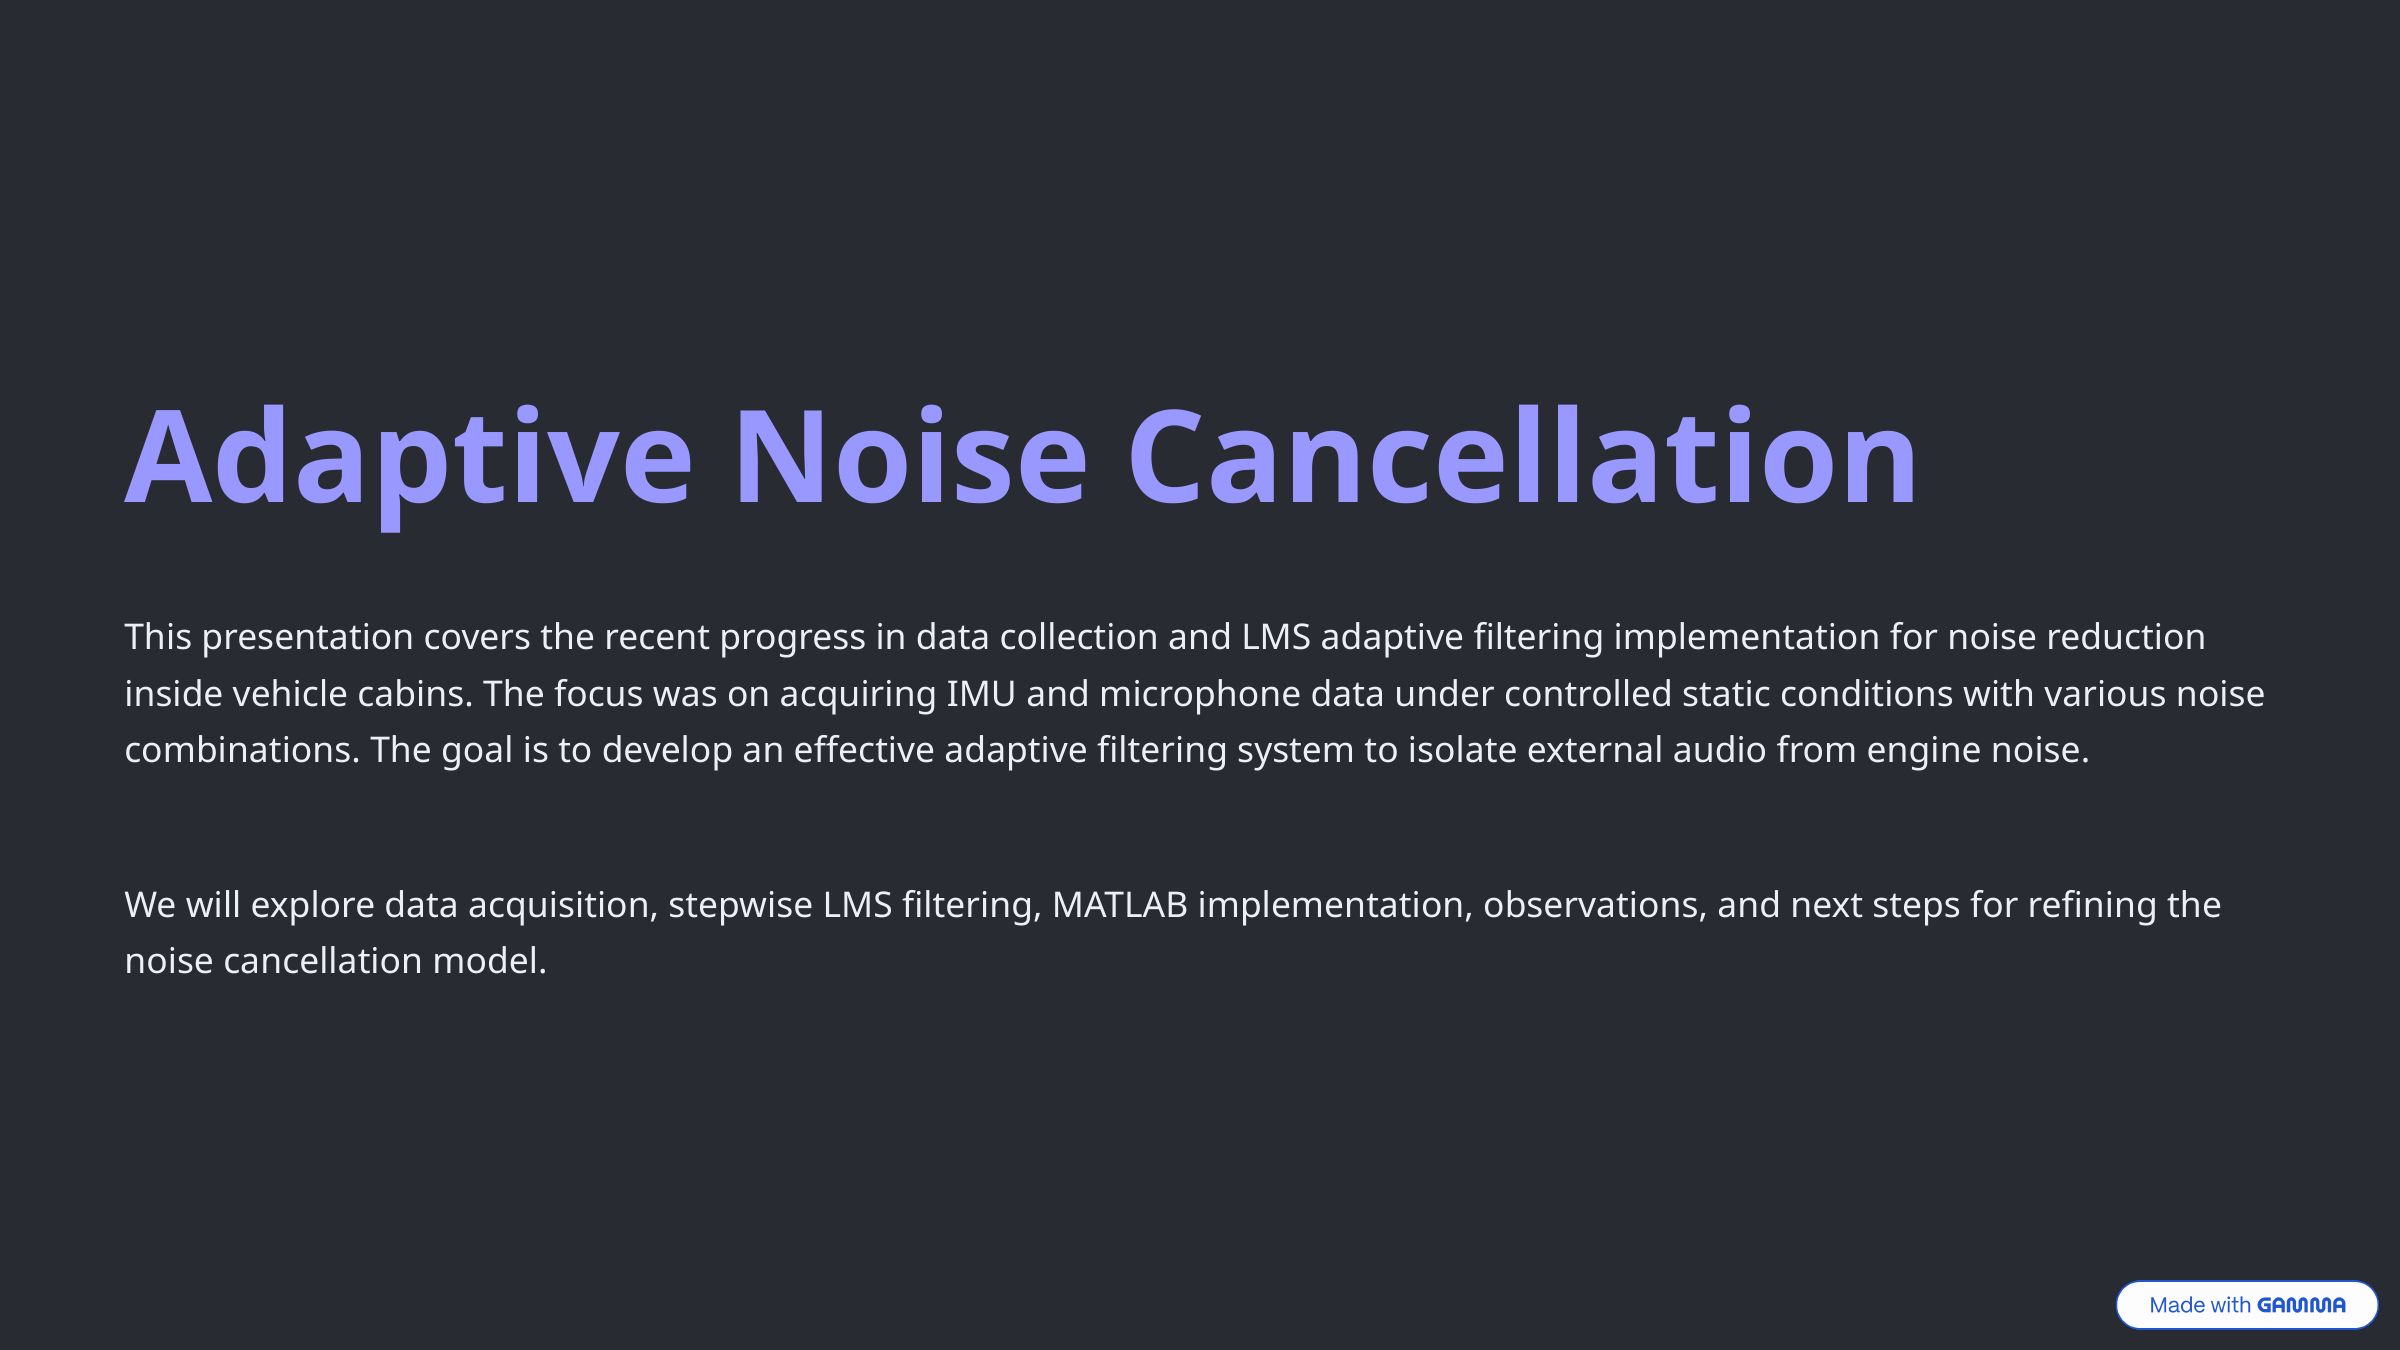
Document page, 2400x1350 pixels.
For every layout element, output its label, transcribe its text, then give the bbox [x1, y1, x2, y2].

picture [2106, 1271, 2389, 1339]
text_box We will explore data acquisition, stepwise LMS filtering, MATLAB implementation, observations, and next steps for refining the noise cancellation model. [124, 867, 2276, 982]
text_box Adaptive Noise Cancellation [124, 368, 1726, 530]
text_box This presentation covers the recent progress in data collection and LMS adaptive filtering implementation for noise reduction inside vehicle cabins. The focus was on acquiring IMU and microphone data under controlled static conditions with various noise combinations. The goal is to develop an effective adaptive filtering system to isolate external audio from engine noise. [124, 600, 2276, 828]
